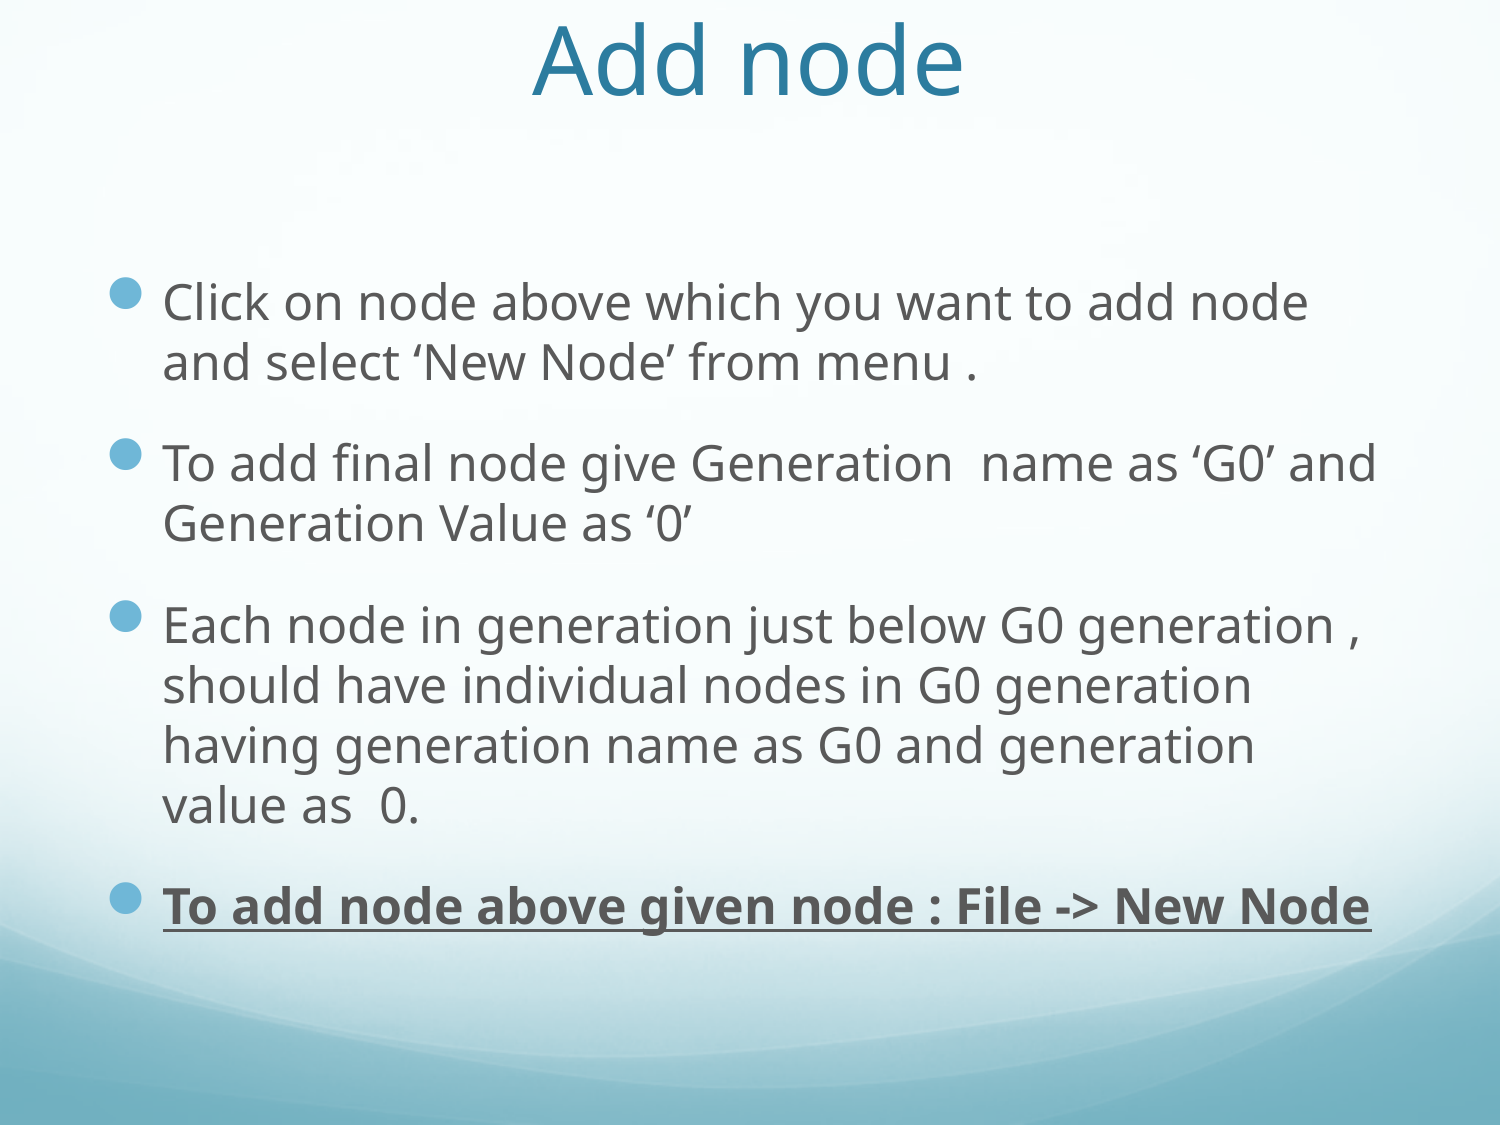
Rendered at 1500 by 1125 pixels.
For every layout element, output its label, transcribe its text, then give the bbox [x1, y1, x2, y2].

title Add node [90, 17, 1410, 237]
list Click on node above which you want to add node and select ‘New Node’ from menu . To add final node give Generation name as ‘G0’ and Generation Value as ‘0’ Each node in generation just below G0 generation , should have individual nodes in G0 generation having generation name as G0 and generation value as 0. To add node above given node : File -> New Node [90, 262, 1410, 975]
